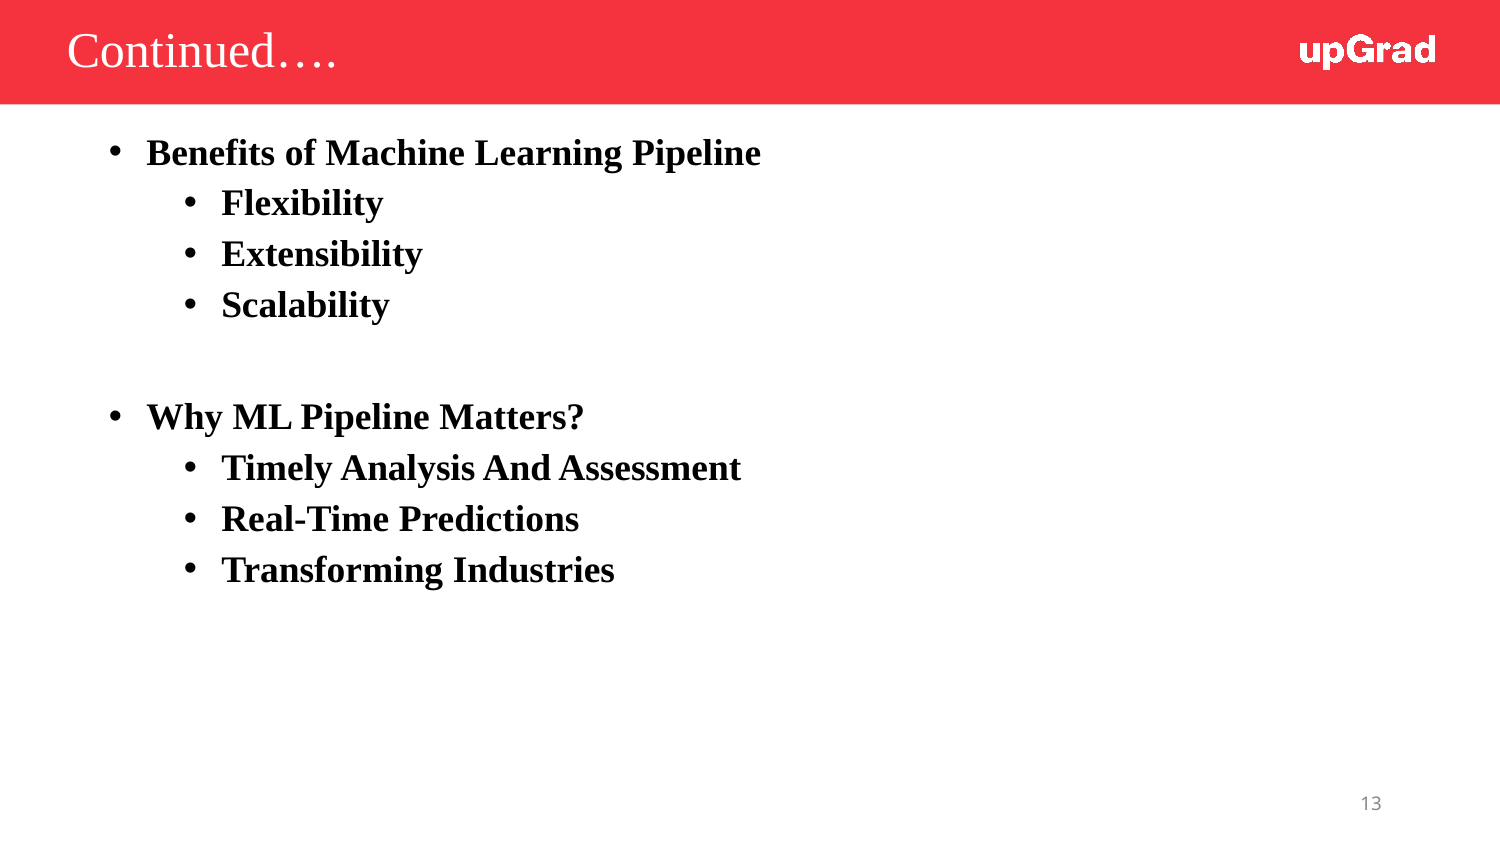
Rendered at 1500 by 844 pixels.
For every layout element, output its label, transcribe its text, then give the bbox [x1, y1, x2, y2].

title Continued…. [51, 20, 665, 83]
picture [1300, 34, 1435, 70]
text_box Benefits of Machine Learning Pipeline Flexibility Extensibility Scalability Why ML Pipeline Matters? Timely Analysis And Assessment Real-Time Predictions Transforming Industries [94, 125, 1228, 598]
slide_number 13 [1059, 782, 1397, 827]
